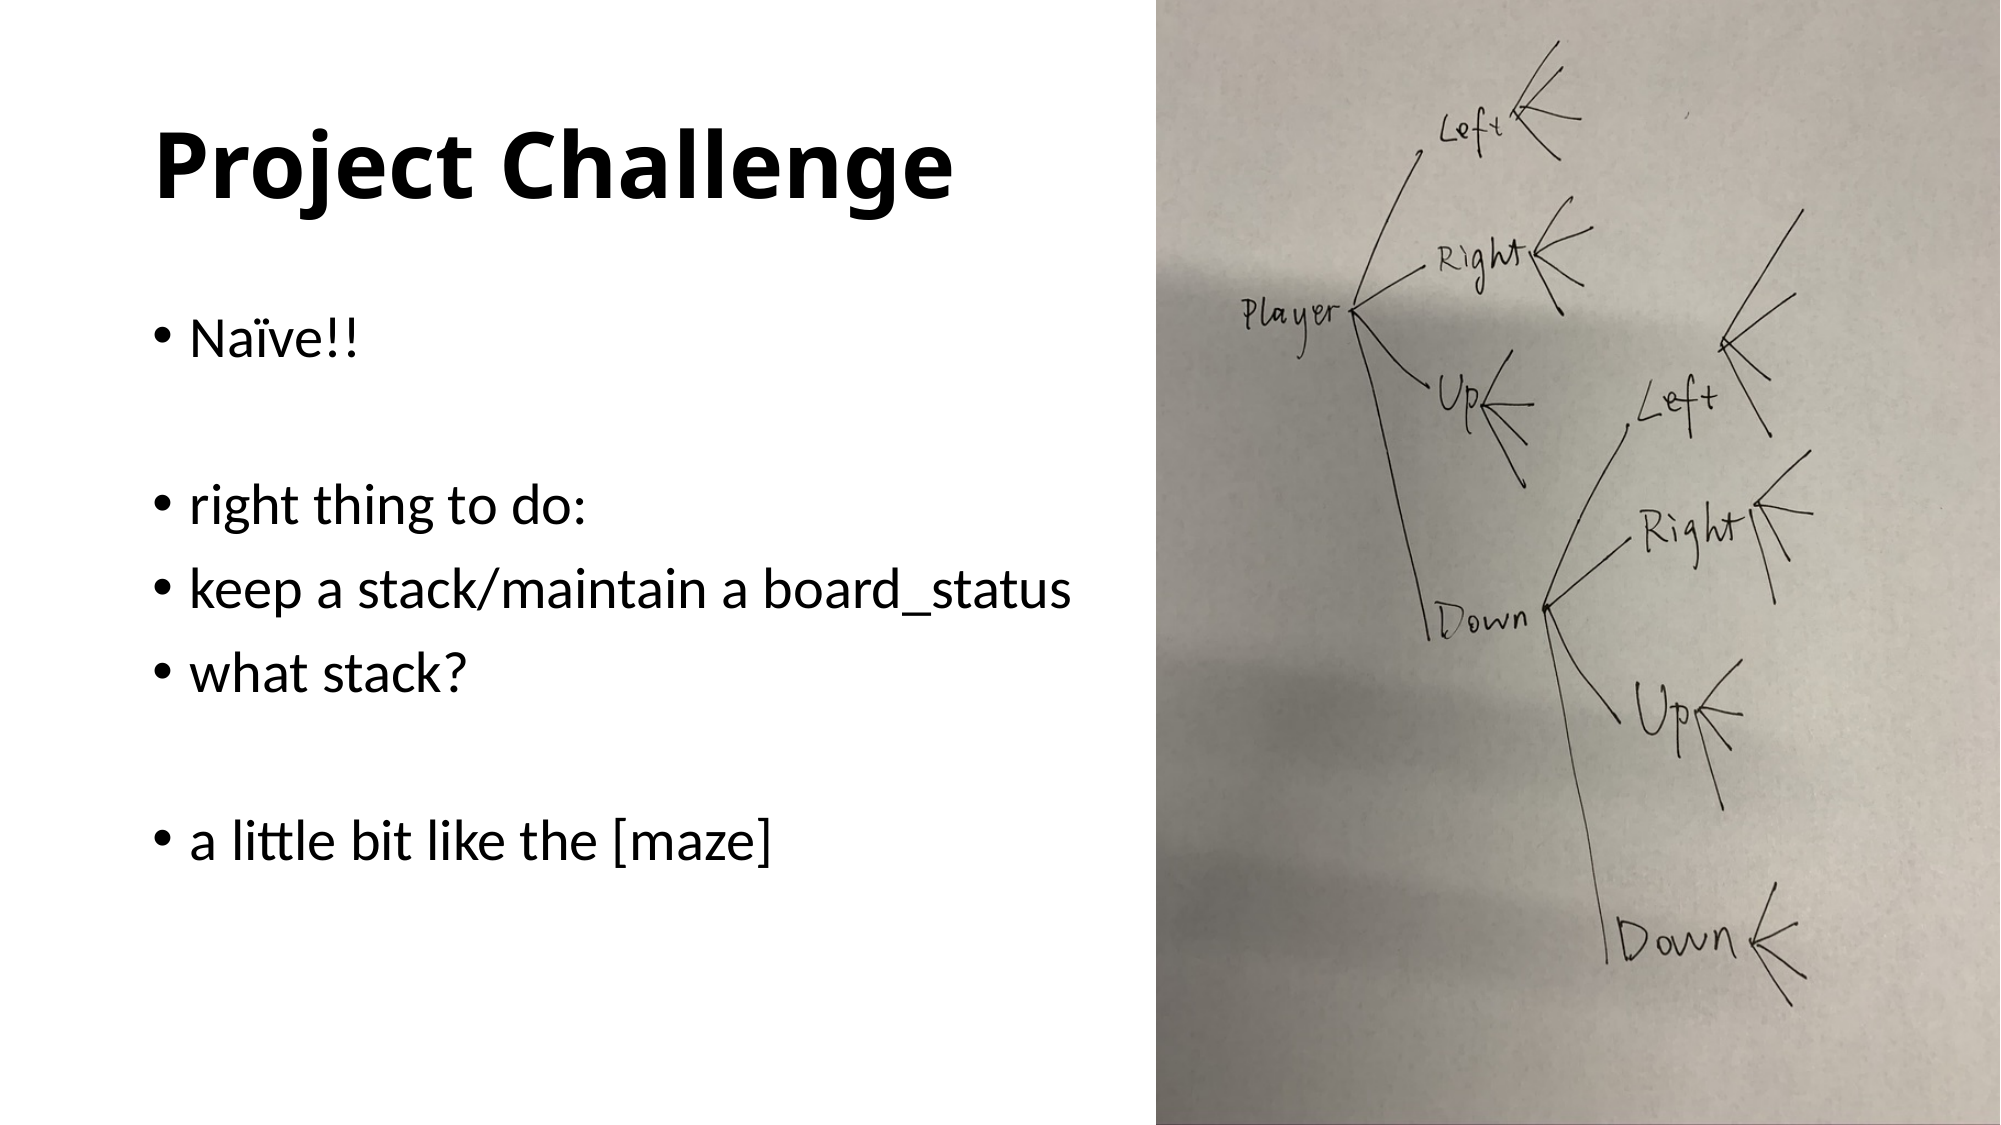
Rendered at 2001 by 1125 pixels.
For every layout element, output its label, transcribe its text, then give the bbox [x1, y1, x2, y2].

list Naïve!! right thing to do: keep a stack/maintain a board_status what stack? a little bit like the [maze] [137, 299, 1156, 1014]
picture [1156, 0, 2000, 1125]
title Project Challenge [137, 59, 1156, 278]
